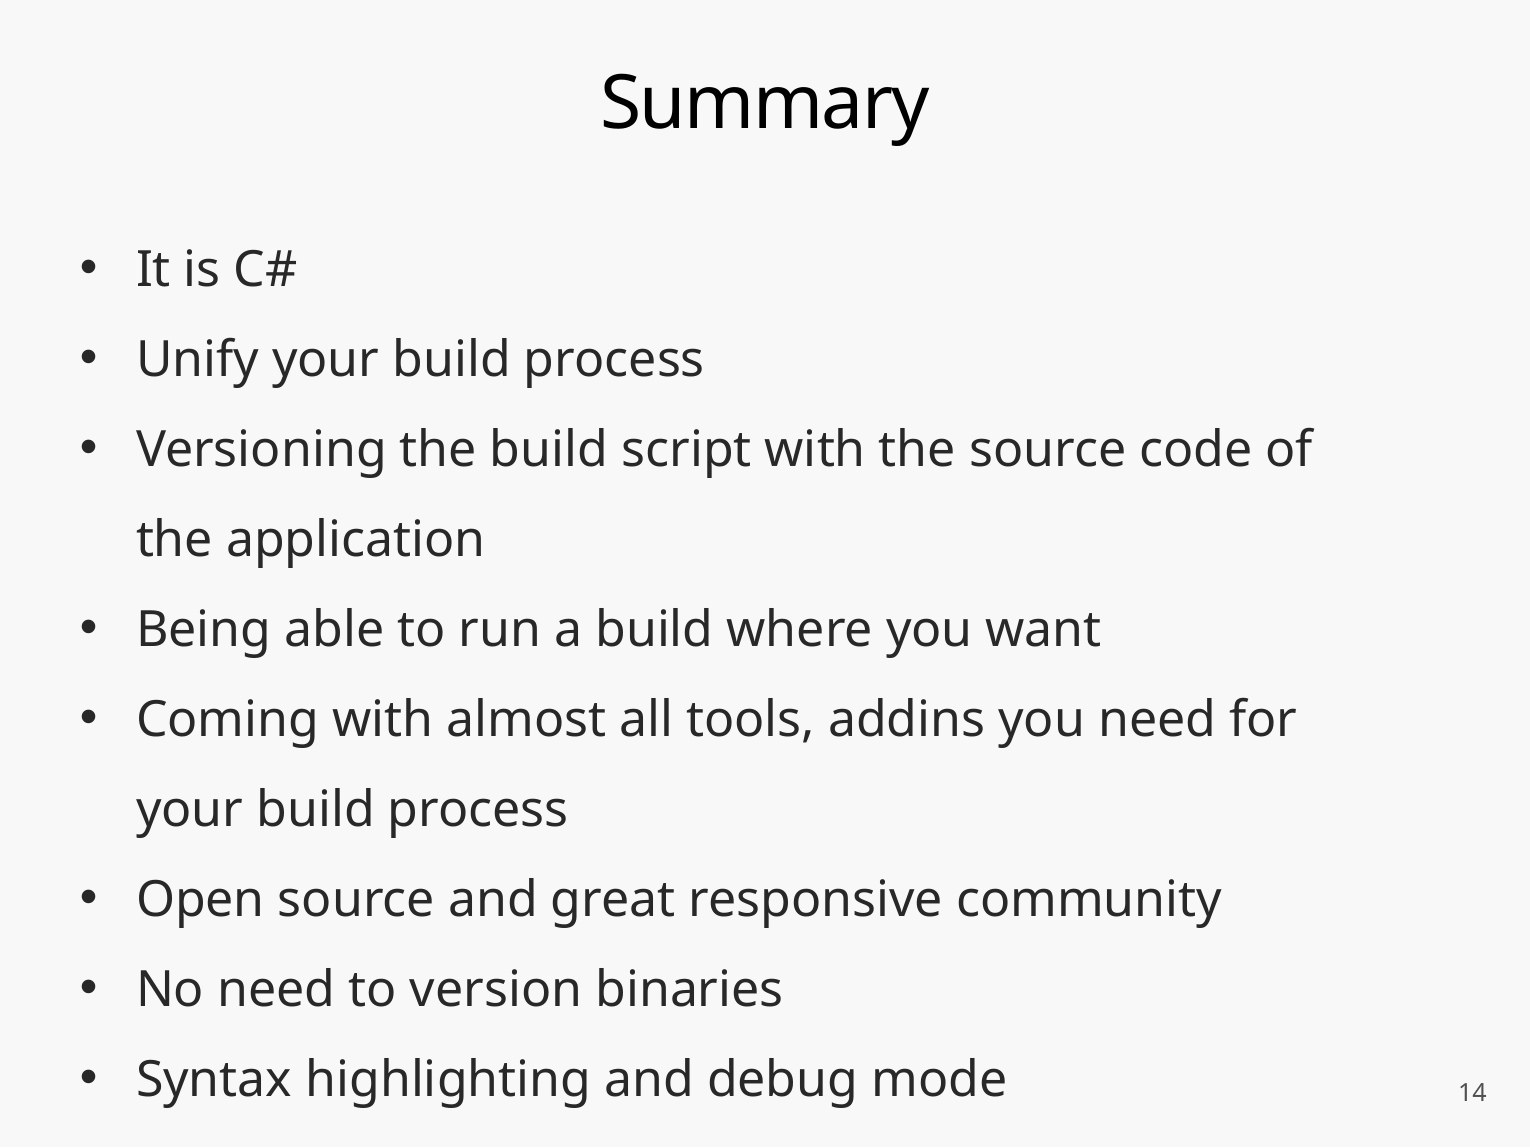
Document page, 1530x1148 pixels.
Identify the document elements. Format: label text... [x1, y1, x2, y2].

text_box It is C# Unify your build process Versioning the build script with the source code of the application Being able to run a build where you want Coming with almost all tools, addins you need for your build process Open source and great responsive community No need to version binaries Syntax highlighting and debug mode [64, 199, 1387, 1114]
title Summary [33, 48, 1497, 199]
